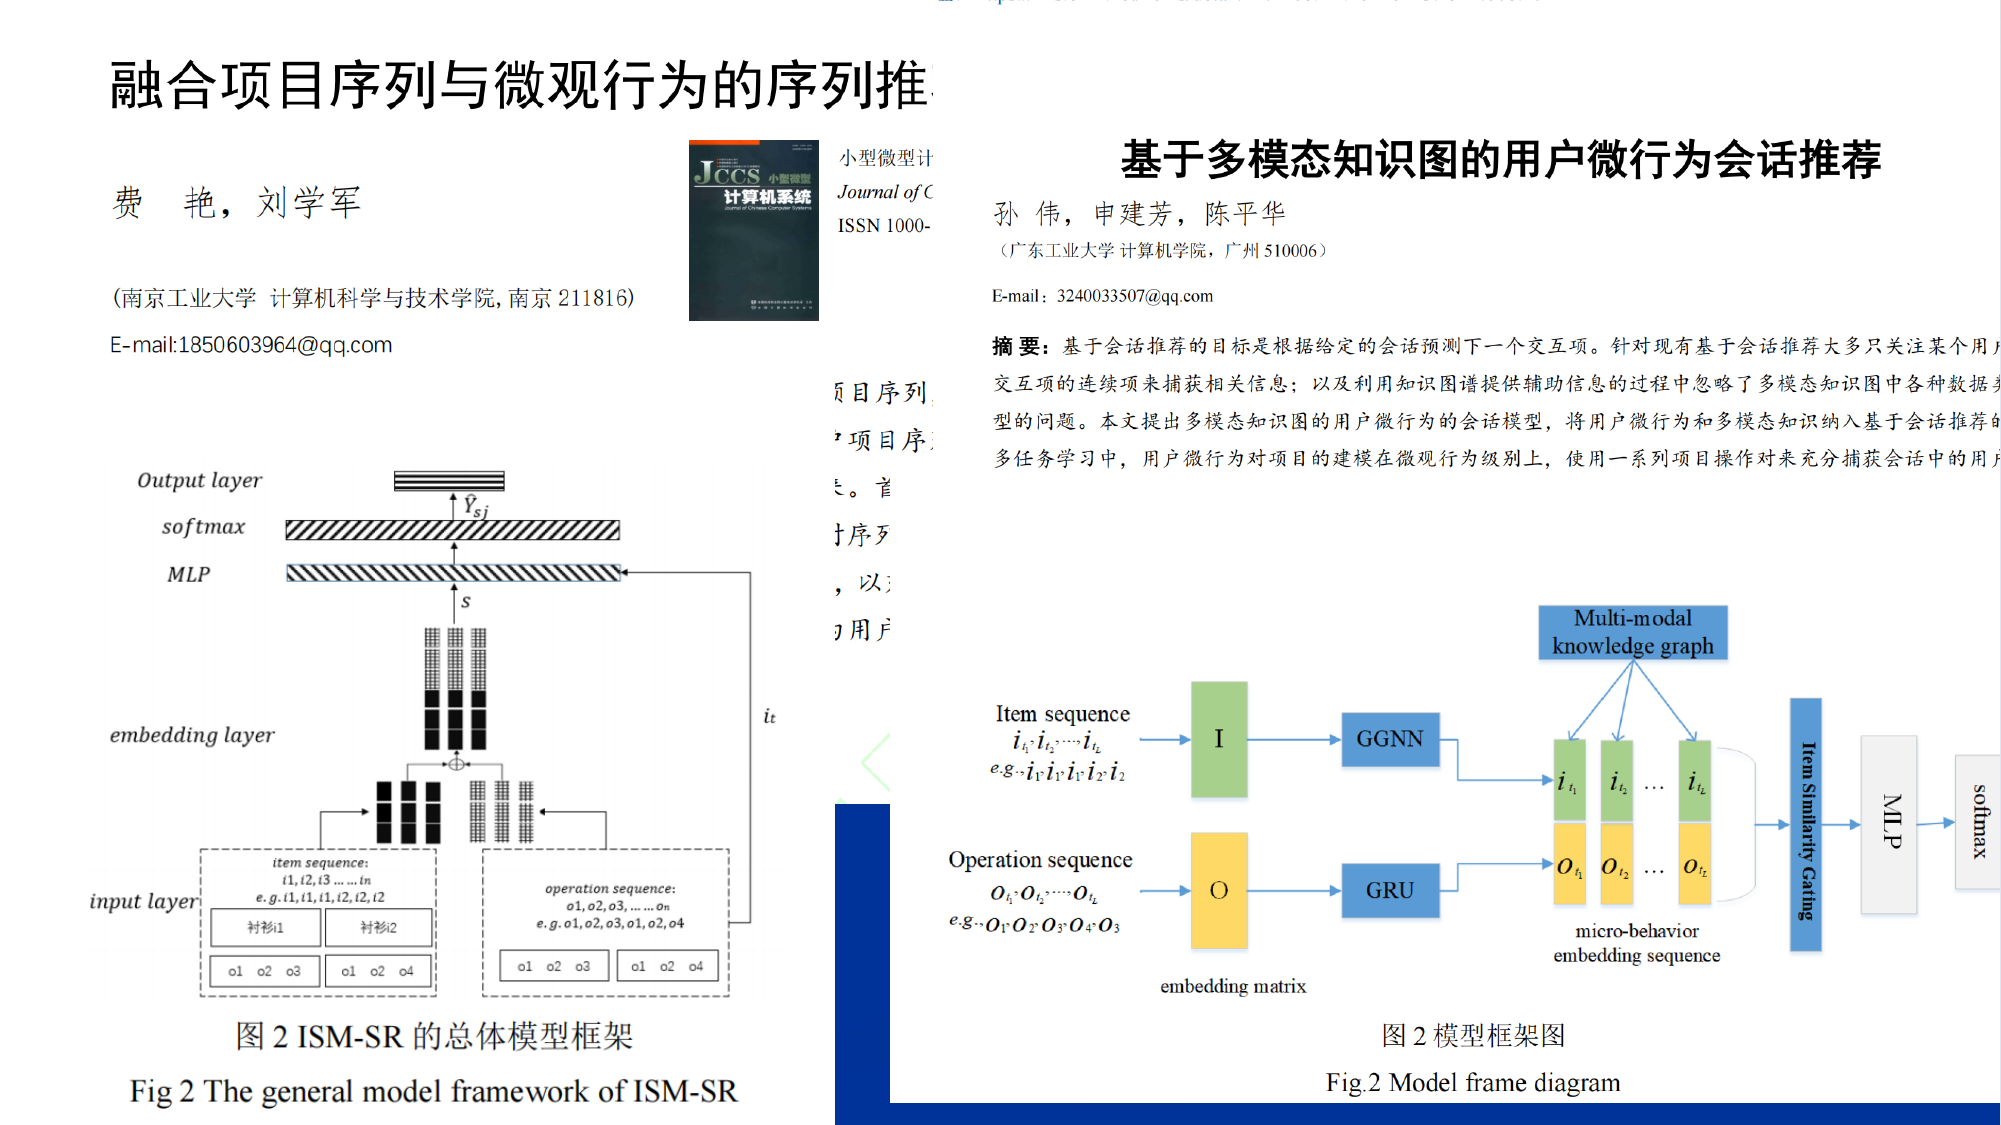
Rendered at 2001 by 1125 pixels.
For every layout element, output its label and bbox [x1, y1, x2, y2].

text_box [0, 0, 1510, 1125]
picture [1510, 0, 2001, 1125]
text_box [889, 0, 2000, 1103]
